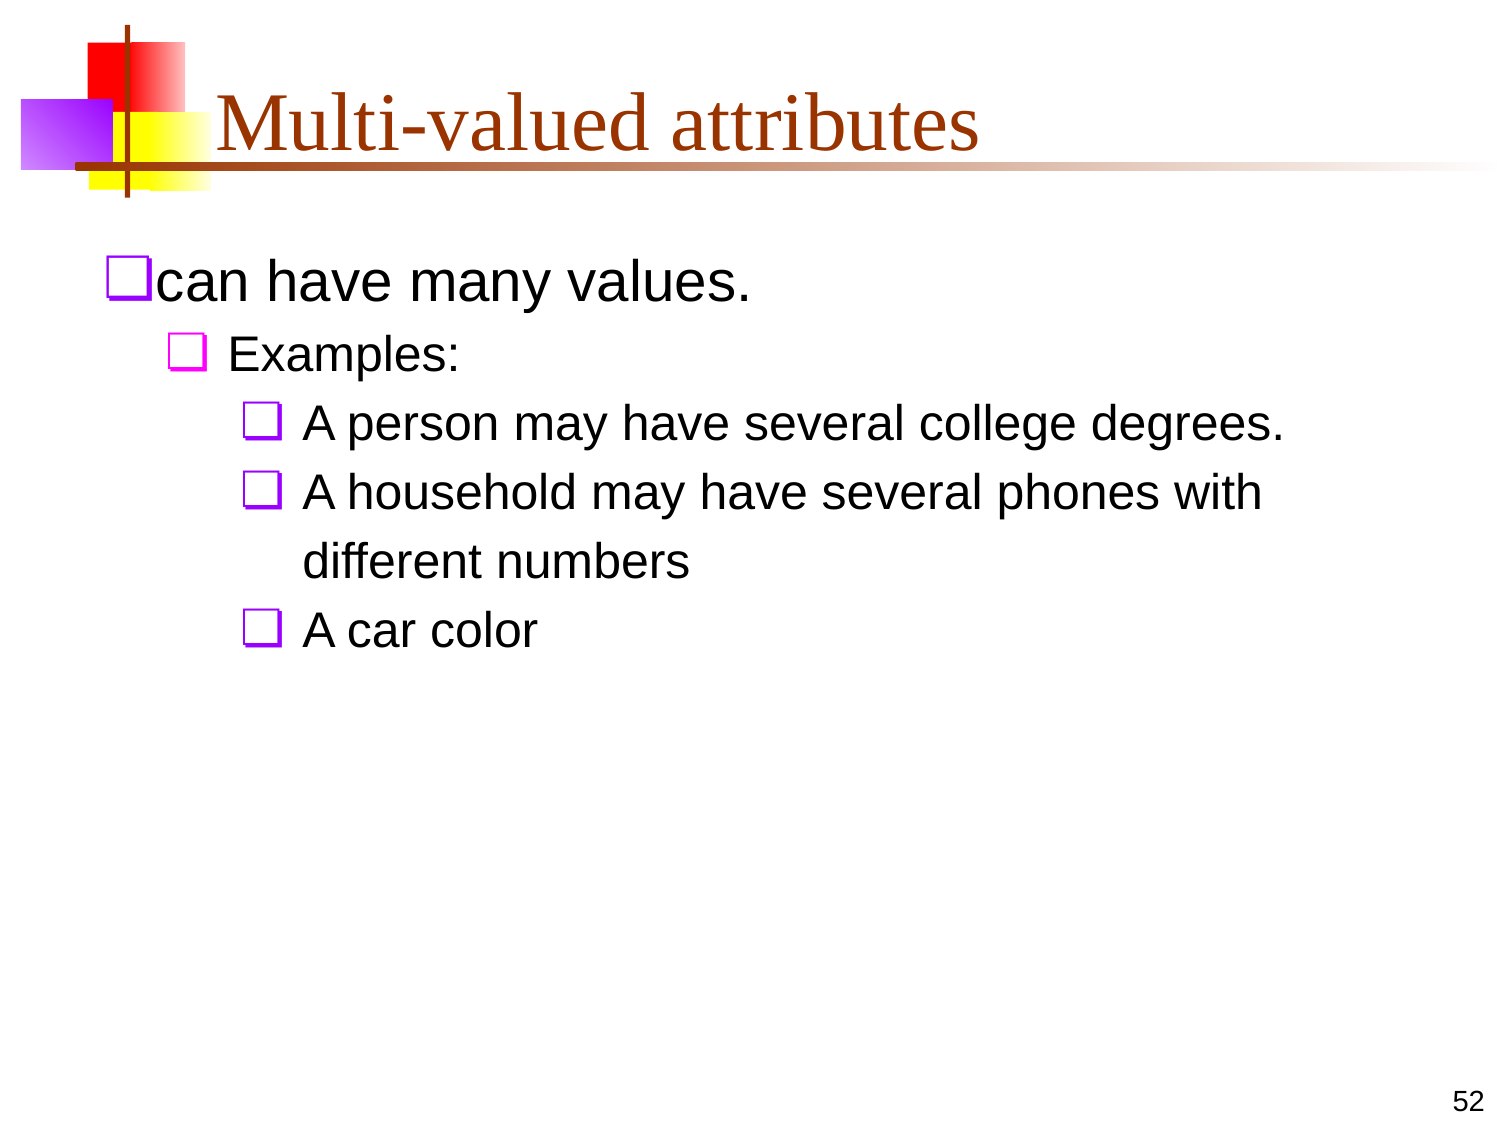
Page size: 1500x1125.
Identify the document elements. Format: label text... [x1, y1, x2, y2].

slide_number 52 [1187, 1050, 1500, 1125]
list can have many values. Examples: A person may have several college degrees. A household may have several phones with different numbers A car color [62, 224, 1469, 1006]
title Multi-valued attributes [200, 37, 1479, 175]
